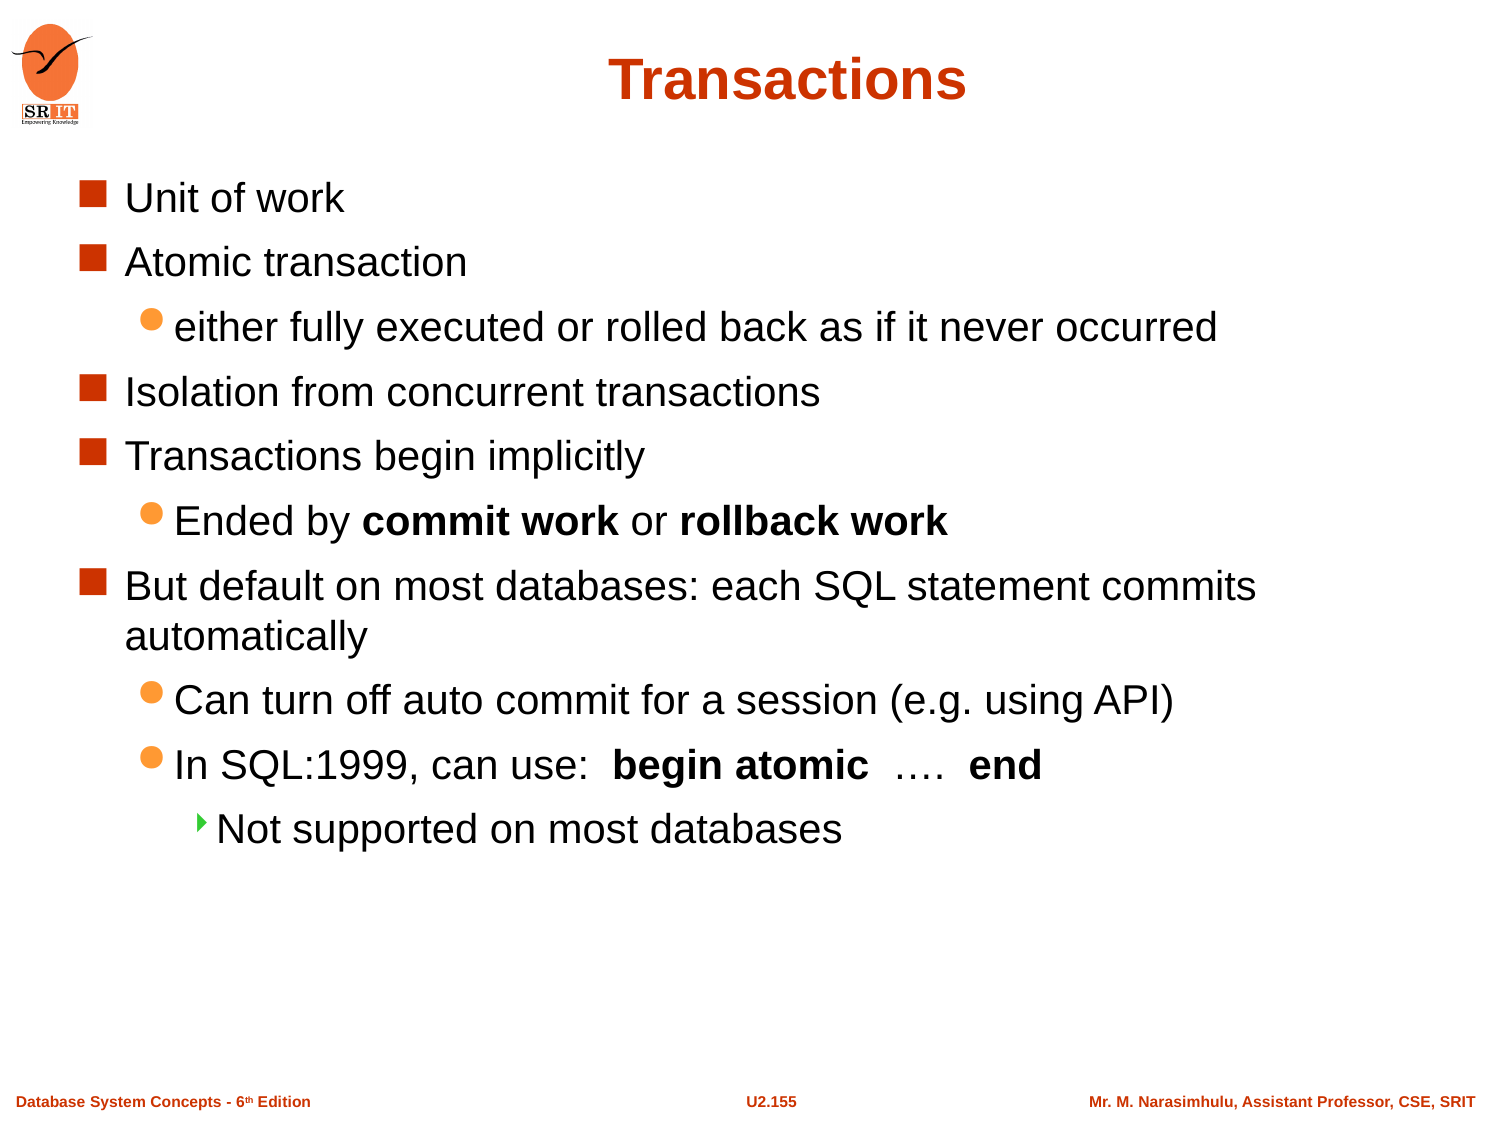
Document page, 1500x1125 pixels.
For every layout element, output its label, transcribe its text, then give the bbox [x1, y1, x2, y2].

title Transactions [125, 18, 1452, 120]
list Unit of work Atomic transaction either fully executed or rolled back as if it never occurred Isolation from concurrent transactions Transactions begin implicitly Ended by commit work or rollback work But default on most databases: each SQL statement commits automatically Can turn off auto commit for a session (e.g. using API) In SQL:1999, can use: begin atomic …. end Not supported on most databases [67, 163, 1410, 1047]
picture [11, 19, 93, 128]
